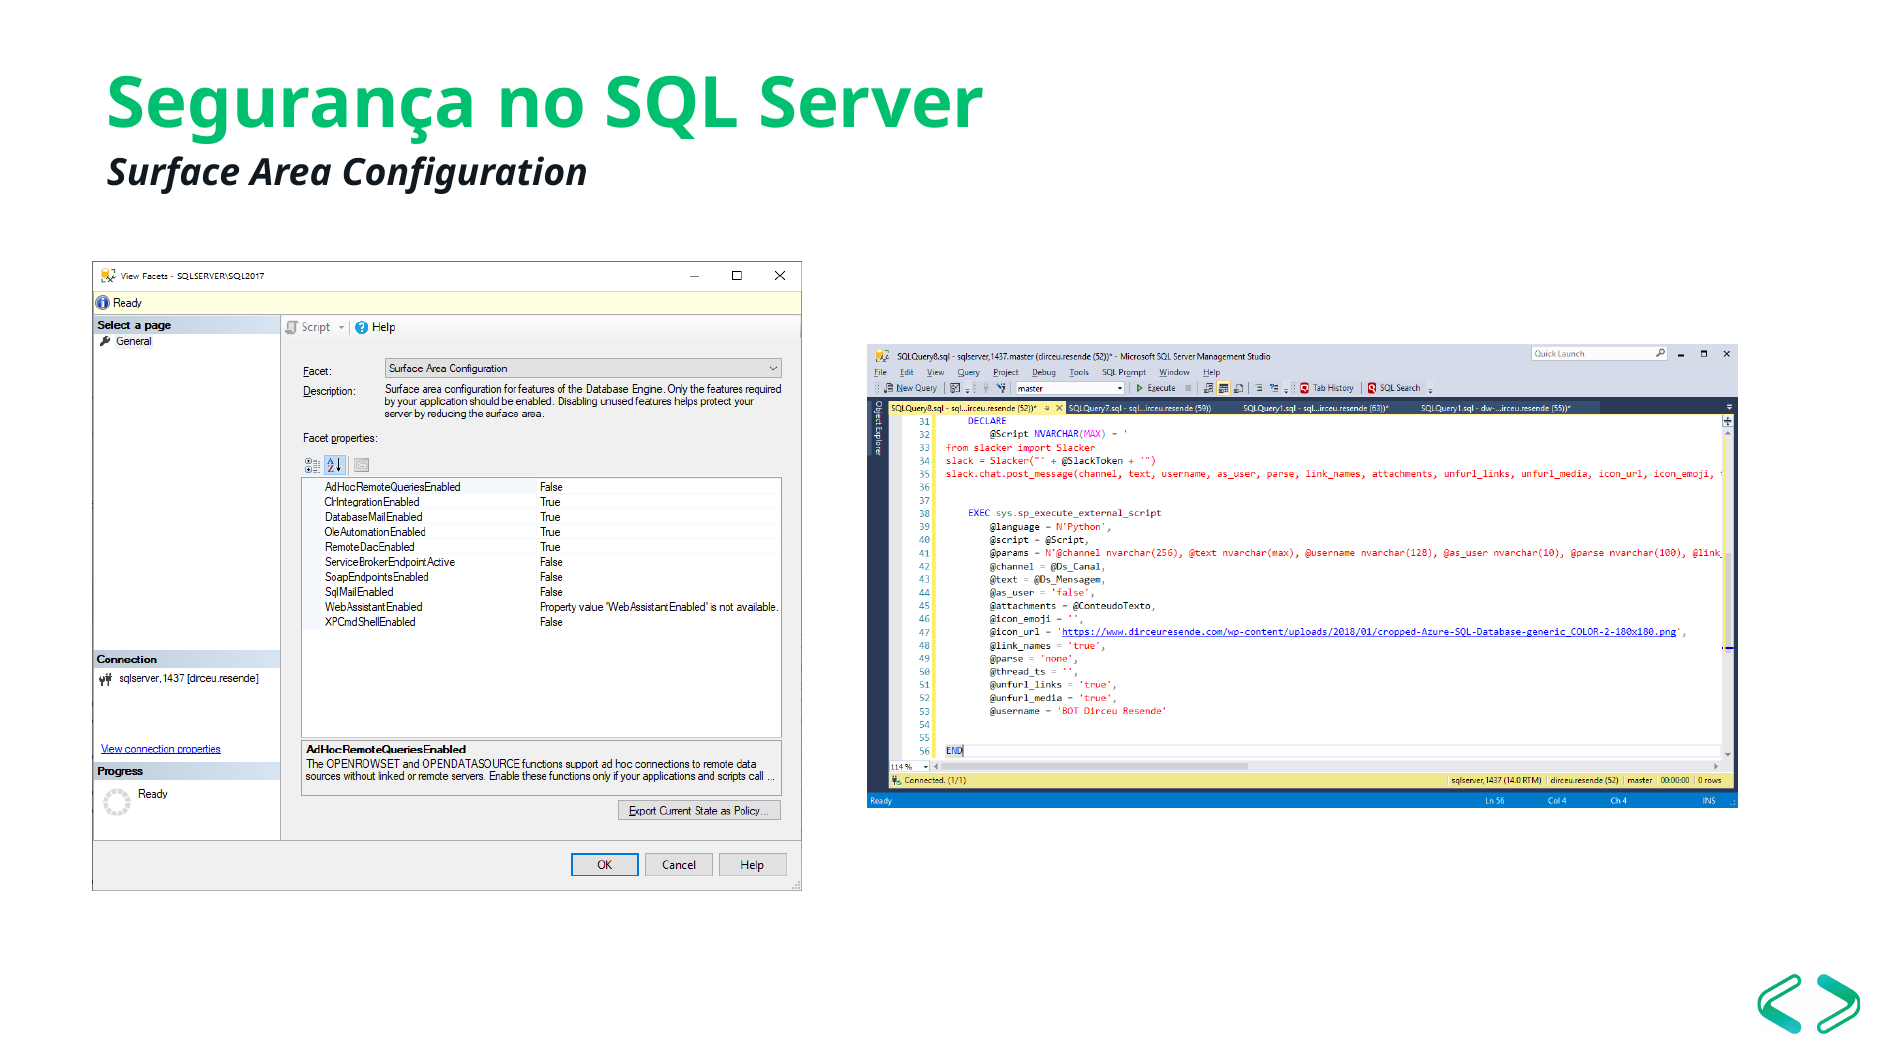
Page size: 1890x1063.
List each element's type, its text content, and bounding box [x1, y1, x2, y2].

picture [867, 344, 1739, 808]
text_box Segurança no SQL Server [92, 49, 1124, 140]
picture [91, 261, 802, 891]
text_box Surface Area Configuration [92, 140, 1644, 201]
